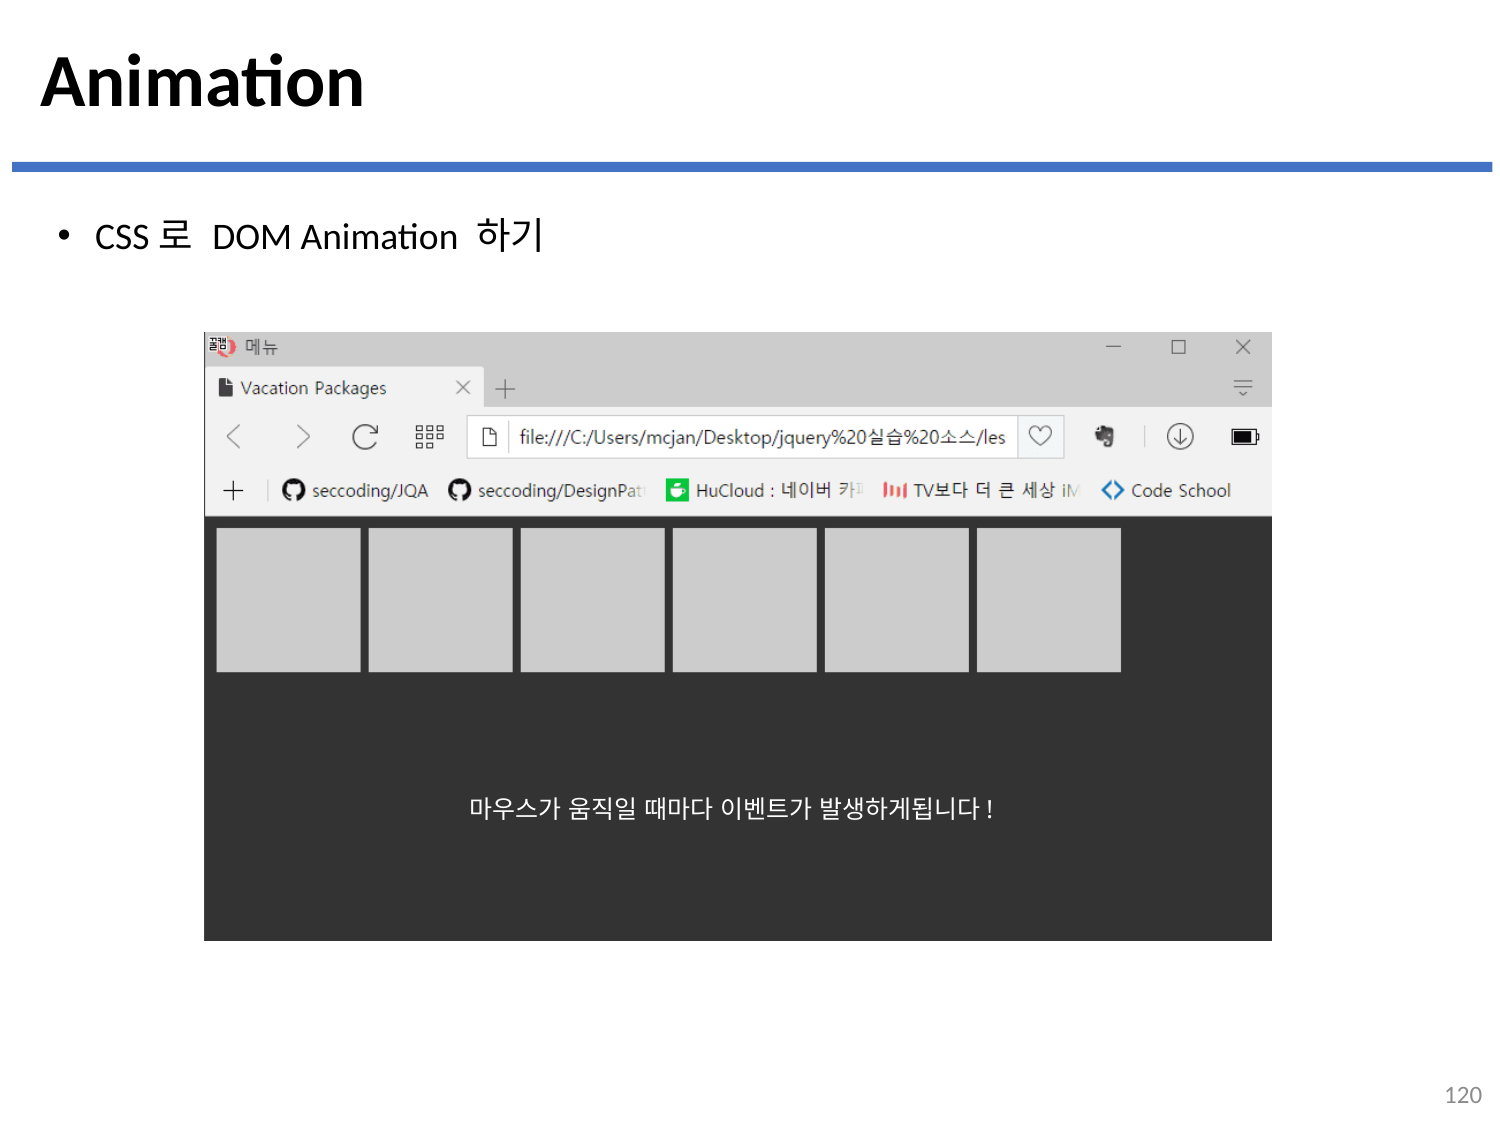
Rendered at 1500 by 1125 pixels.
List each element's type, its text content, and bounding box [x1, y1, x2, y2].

picture [204, 332, 1272, 941]
list CSS로 DOM Animation 하기 [42, 204, 1453, 1104]
title Animation [25, 32, 1475, 132]
slide_number 120 [1159, 1063, 1498, 1124]
